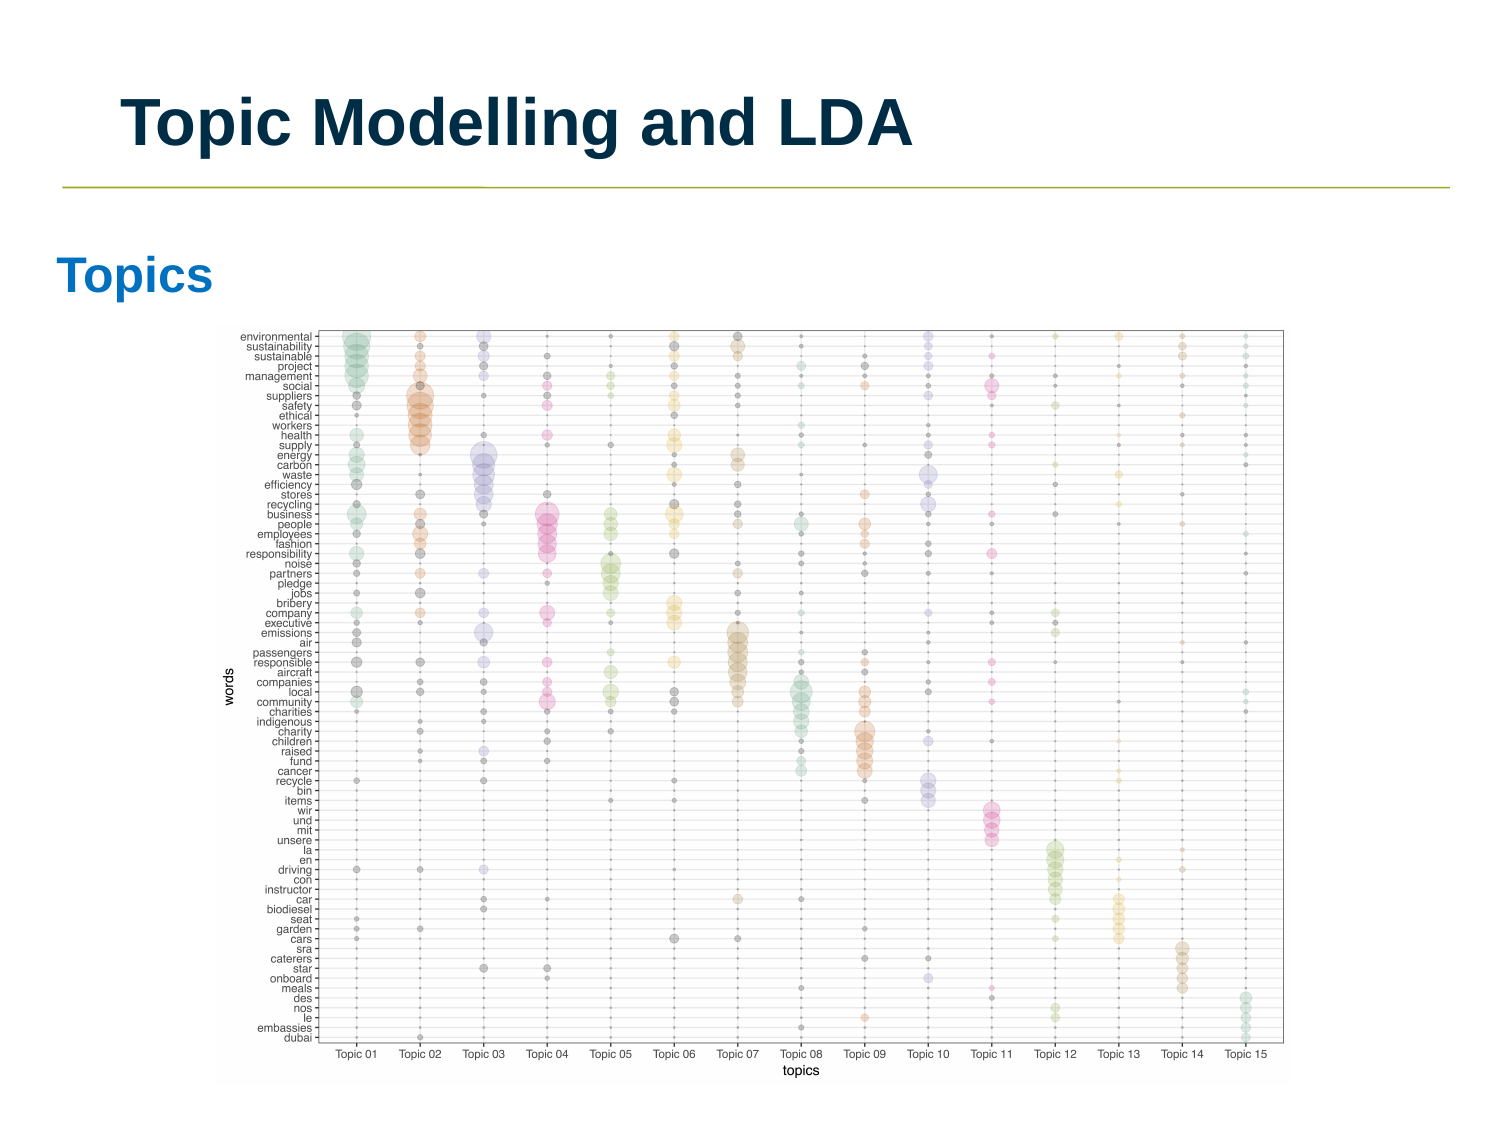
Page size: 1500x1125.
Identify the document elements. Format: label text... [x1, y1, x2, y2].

text_box Topics [41, 234, 323, 310]
title Topic Modelling and LDA [111, 0, 1388, 238]
picture [216, 324, 1291, 1085]
